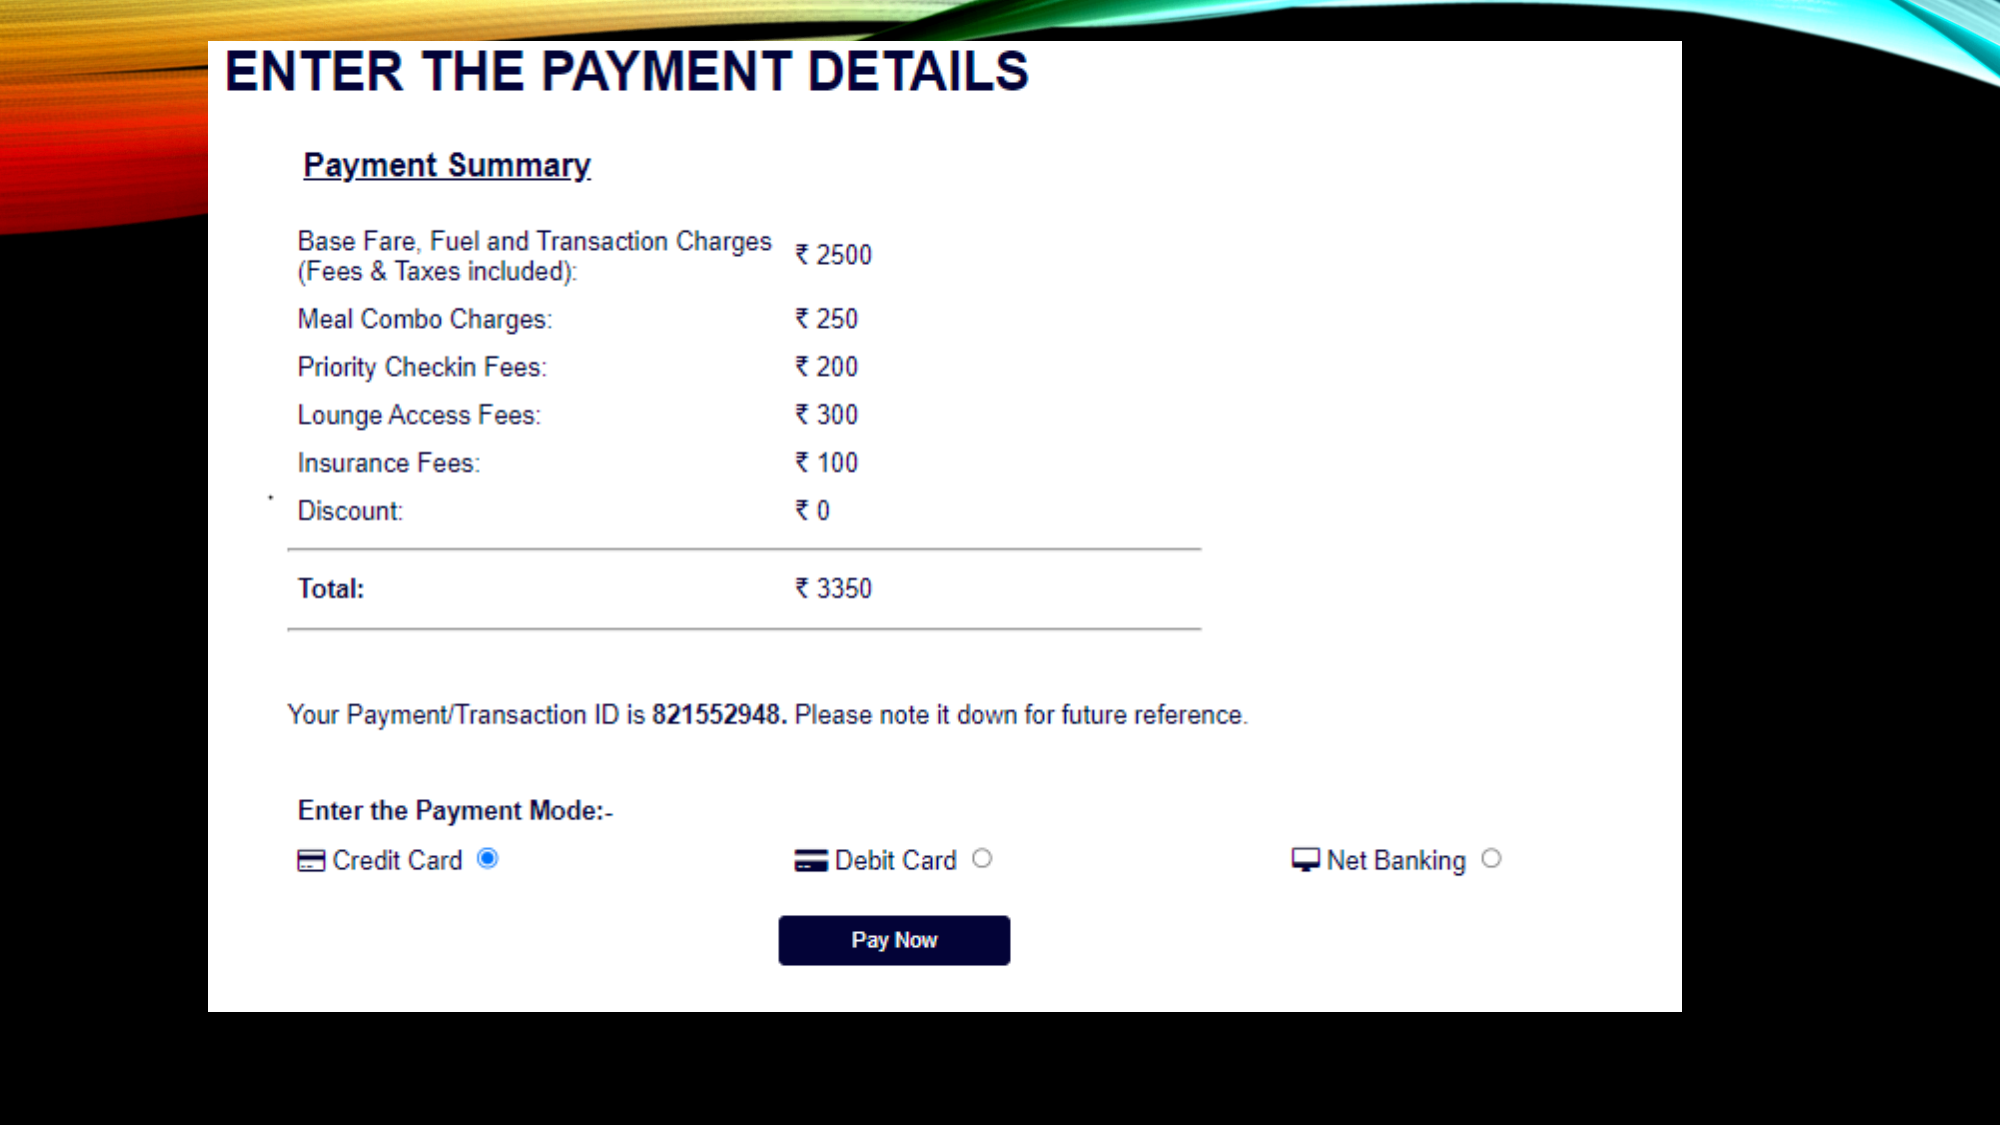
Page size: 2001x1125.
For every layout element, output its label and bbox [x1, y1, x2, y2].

picture [0, 0, 2000, 1012]
